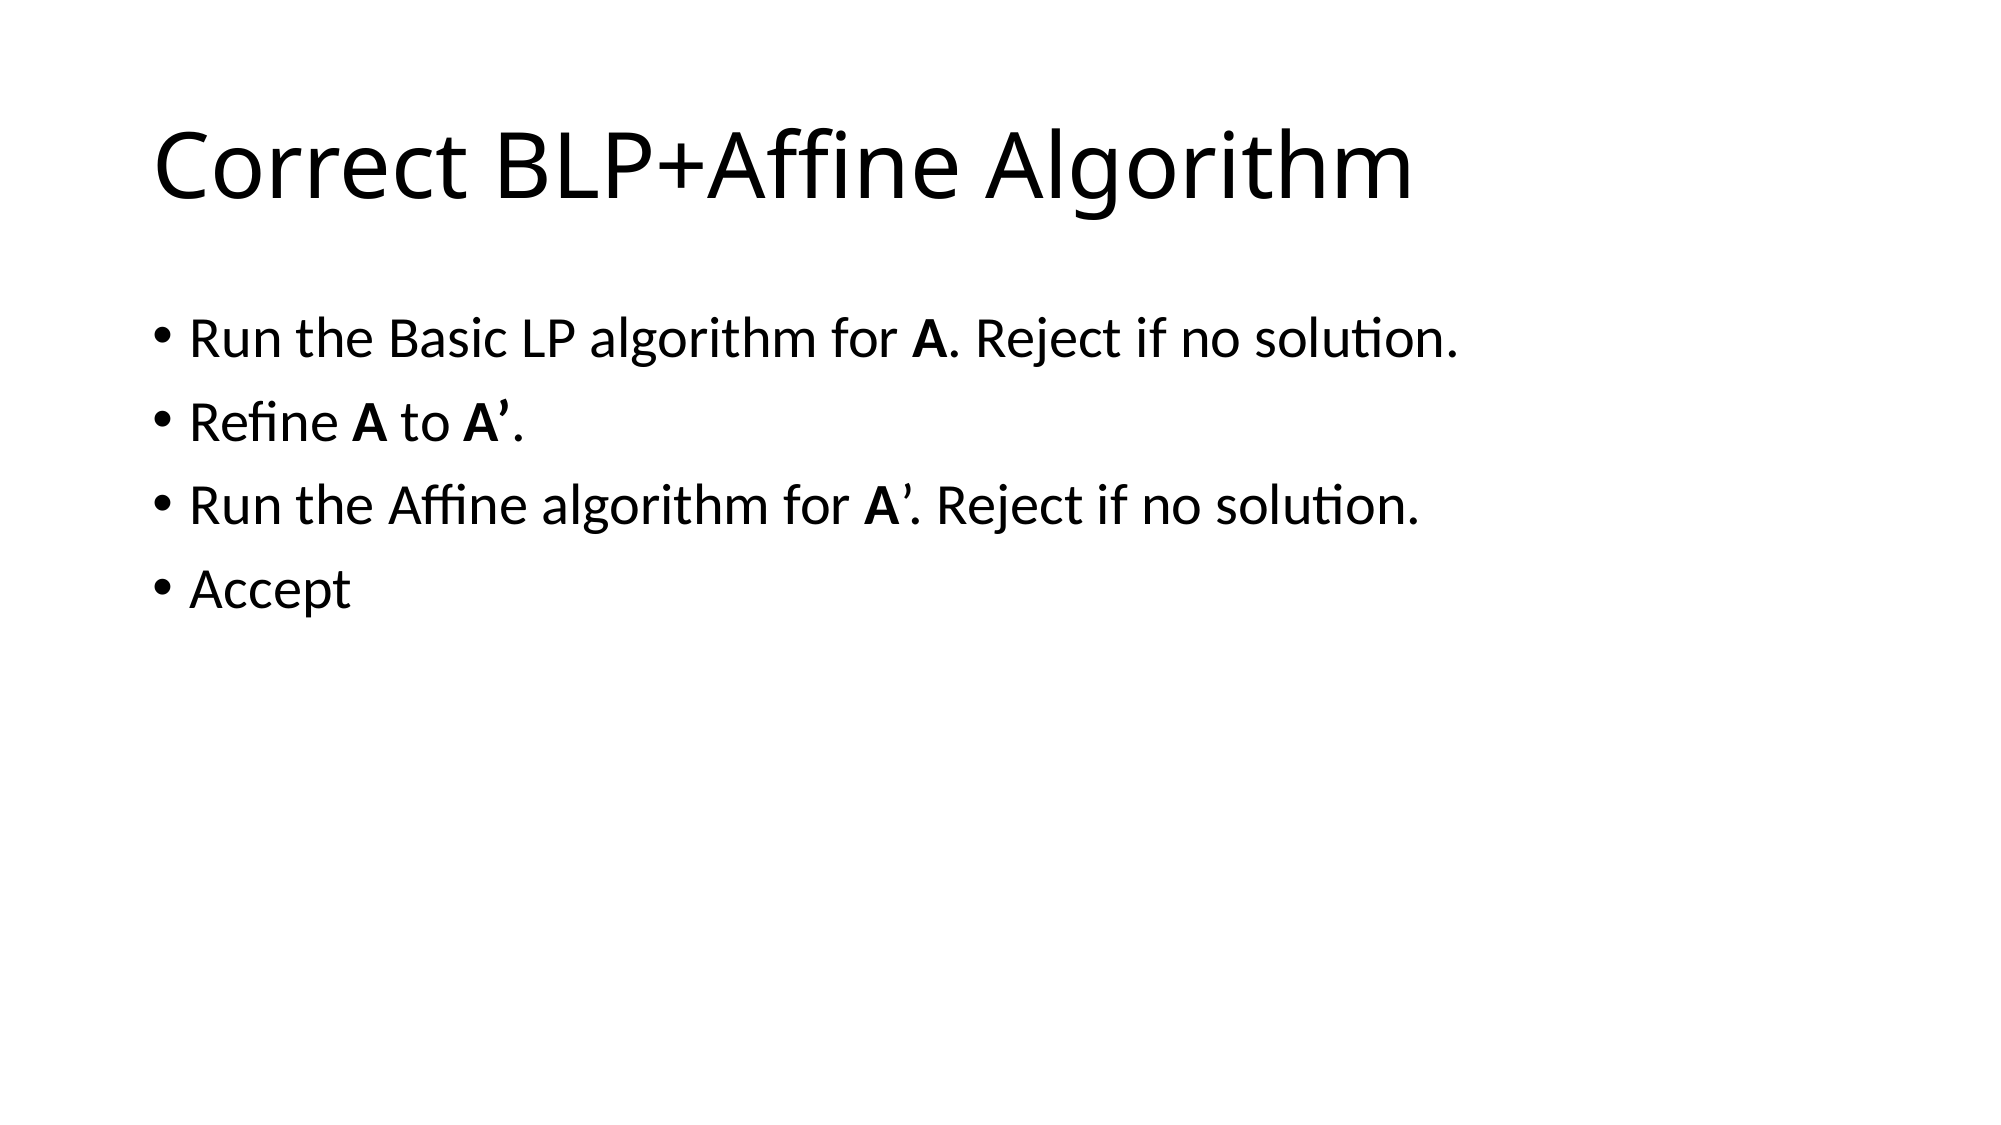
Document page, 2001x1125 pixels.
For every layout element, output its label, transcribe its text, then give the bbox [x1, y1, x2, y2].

list Run the Basic LP algorithm for A. Reject if no solution. Refine A to A’. Run the Affine algorithm for A’. Reject if no solution. Accept [137, 299, 1863, 1014]
title Correct BLP+Affine Algorithm [137, 59, 1863, 278]
